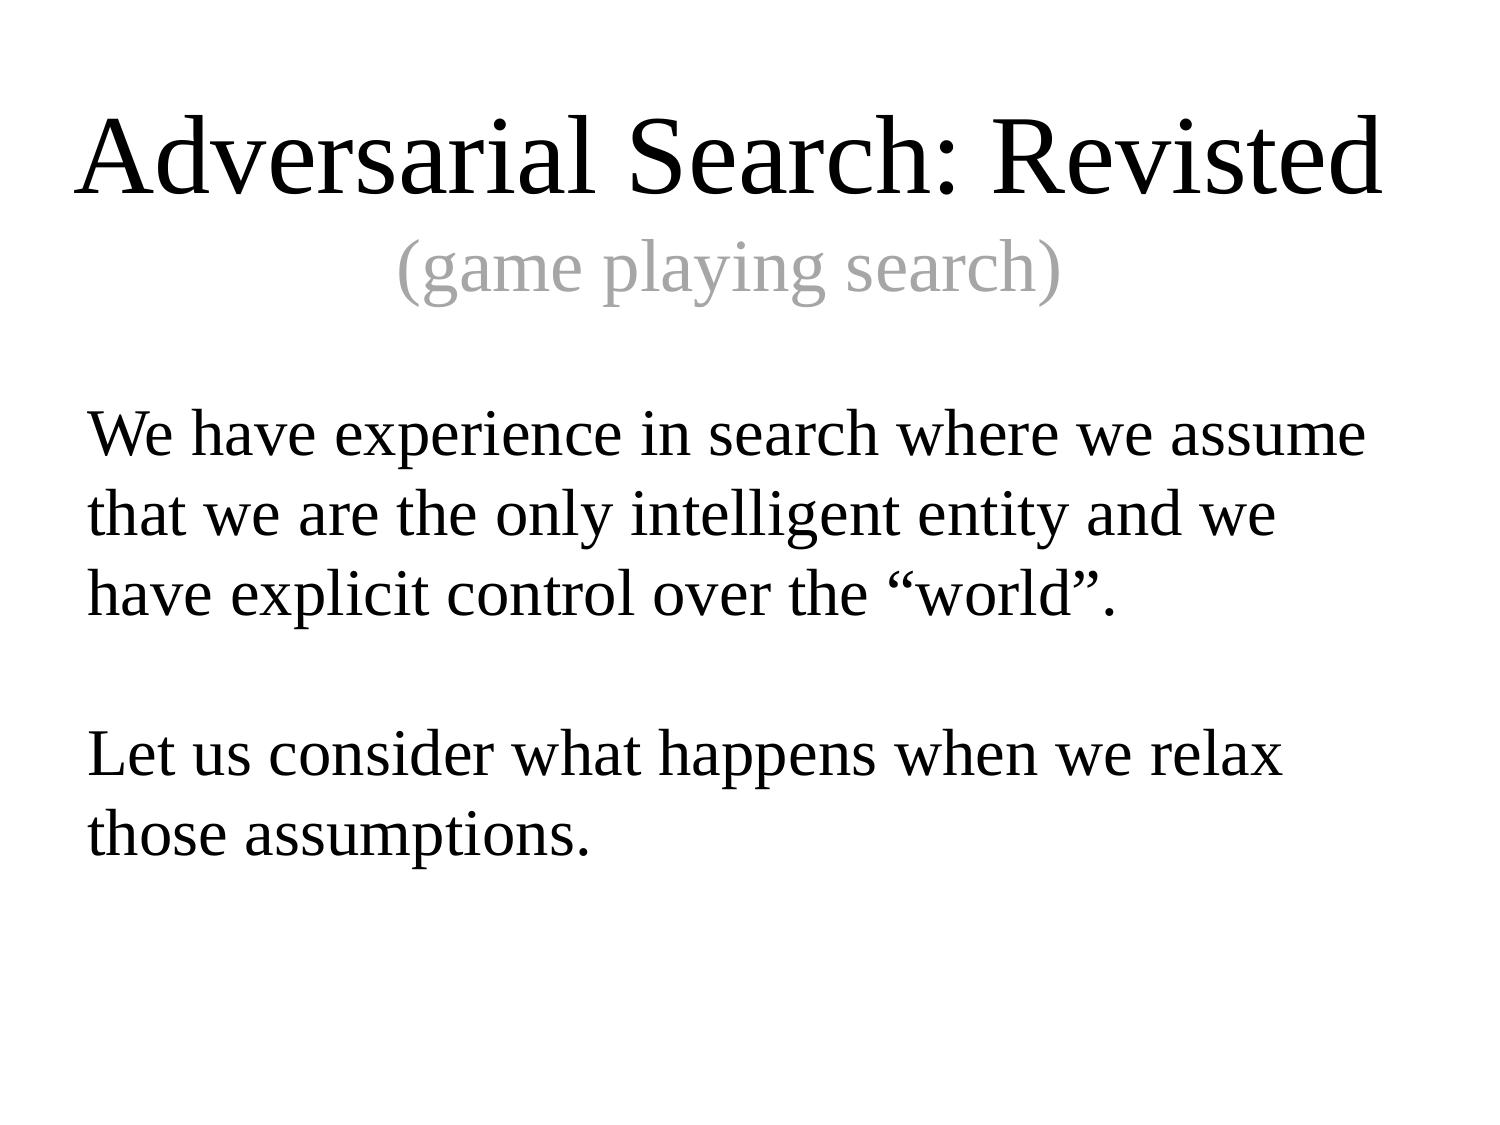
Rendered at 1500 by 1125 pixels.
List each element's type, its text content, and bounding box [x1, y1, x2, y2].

text_box We have experience in search where we assume that we are the only intelligent entity and we have explicit control over the “world”. Let us consider what happens when we relax those assumptions. [72, 381, 1425, 997]
title Adversarial Search: Revisted (game playing search) [18, 99, 1441, 288]
